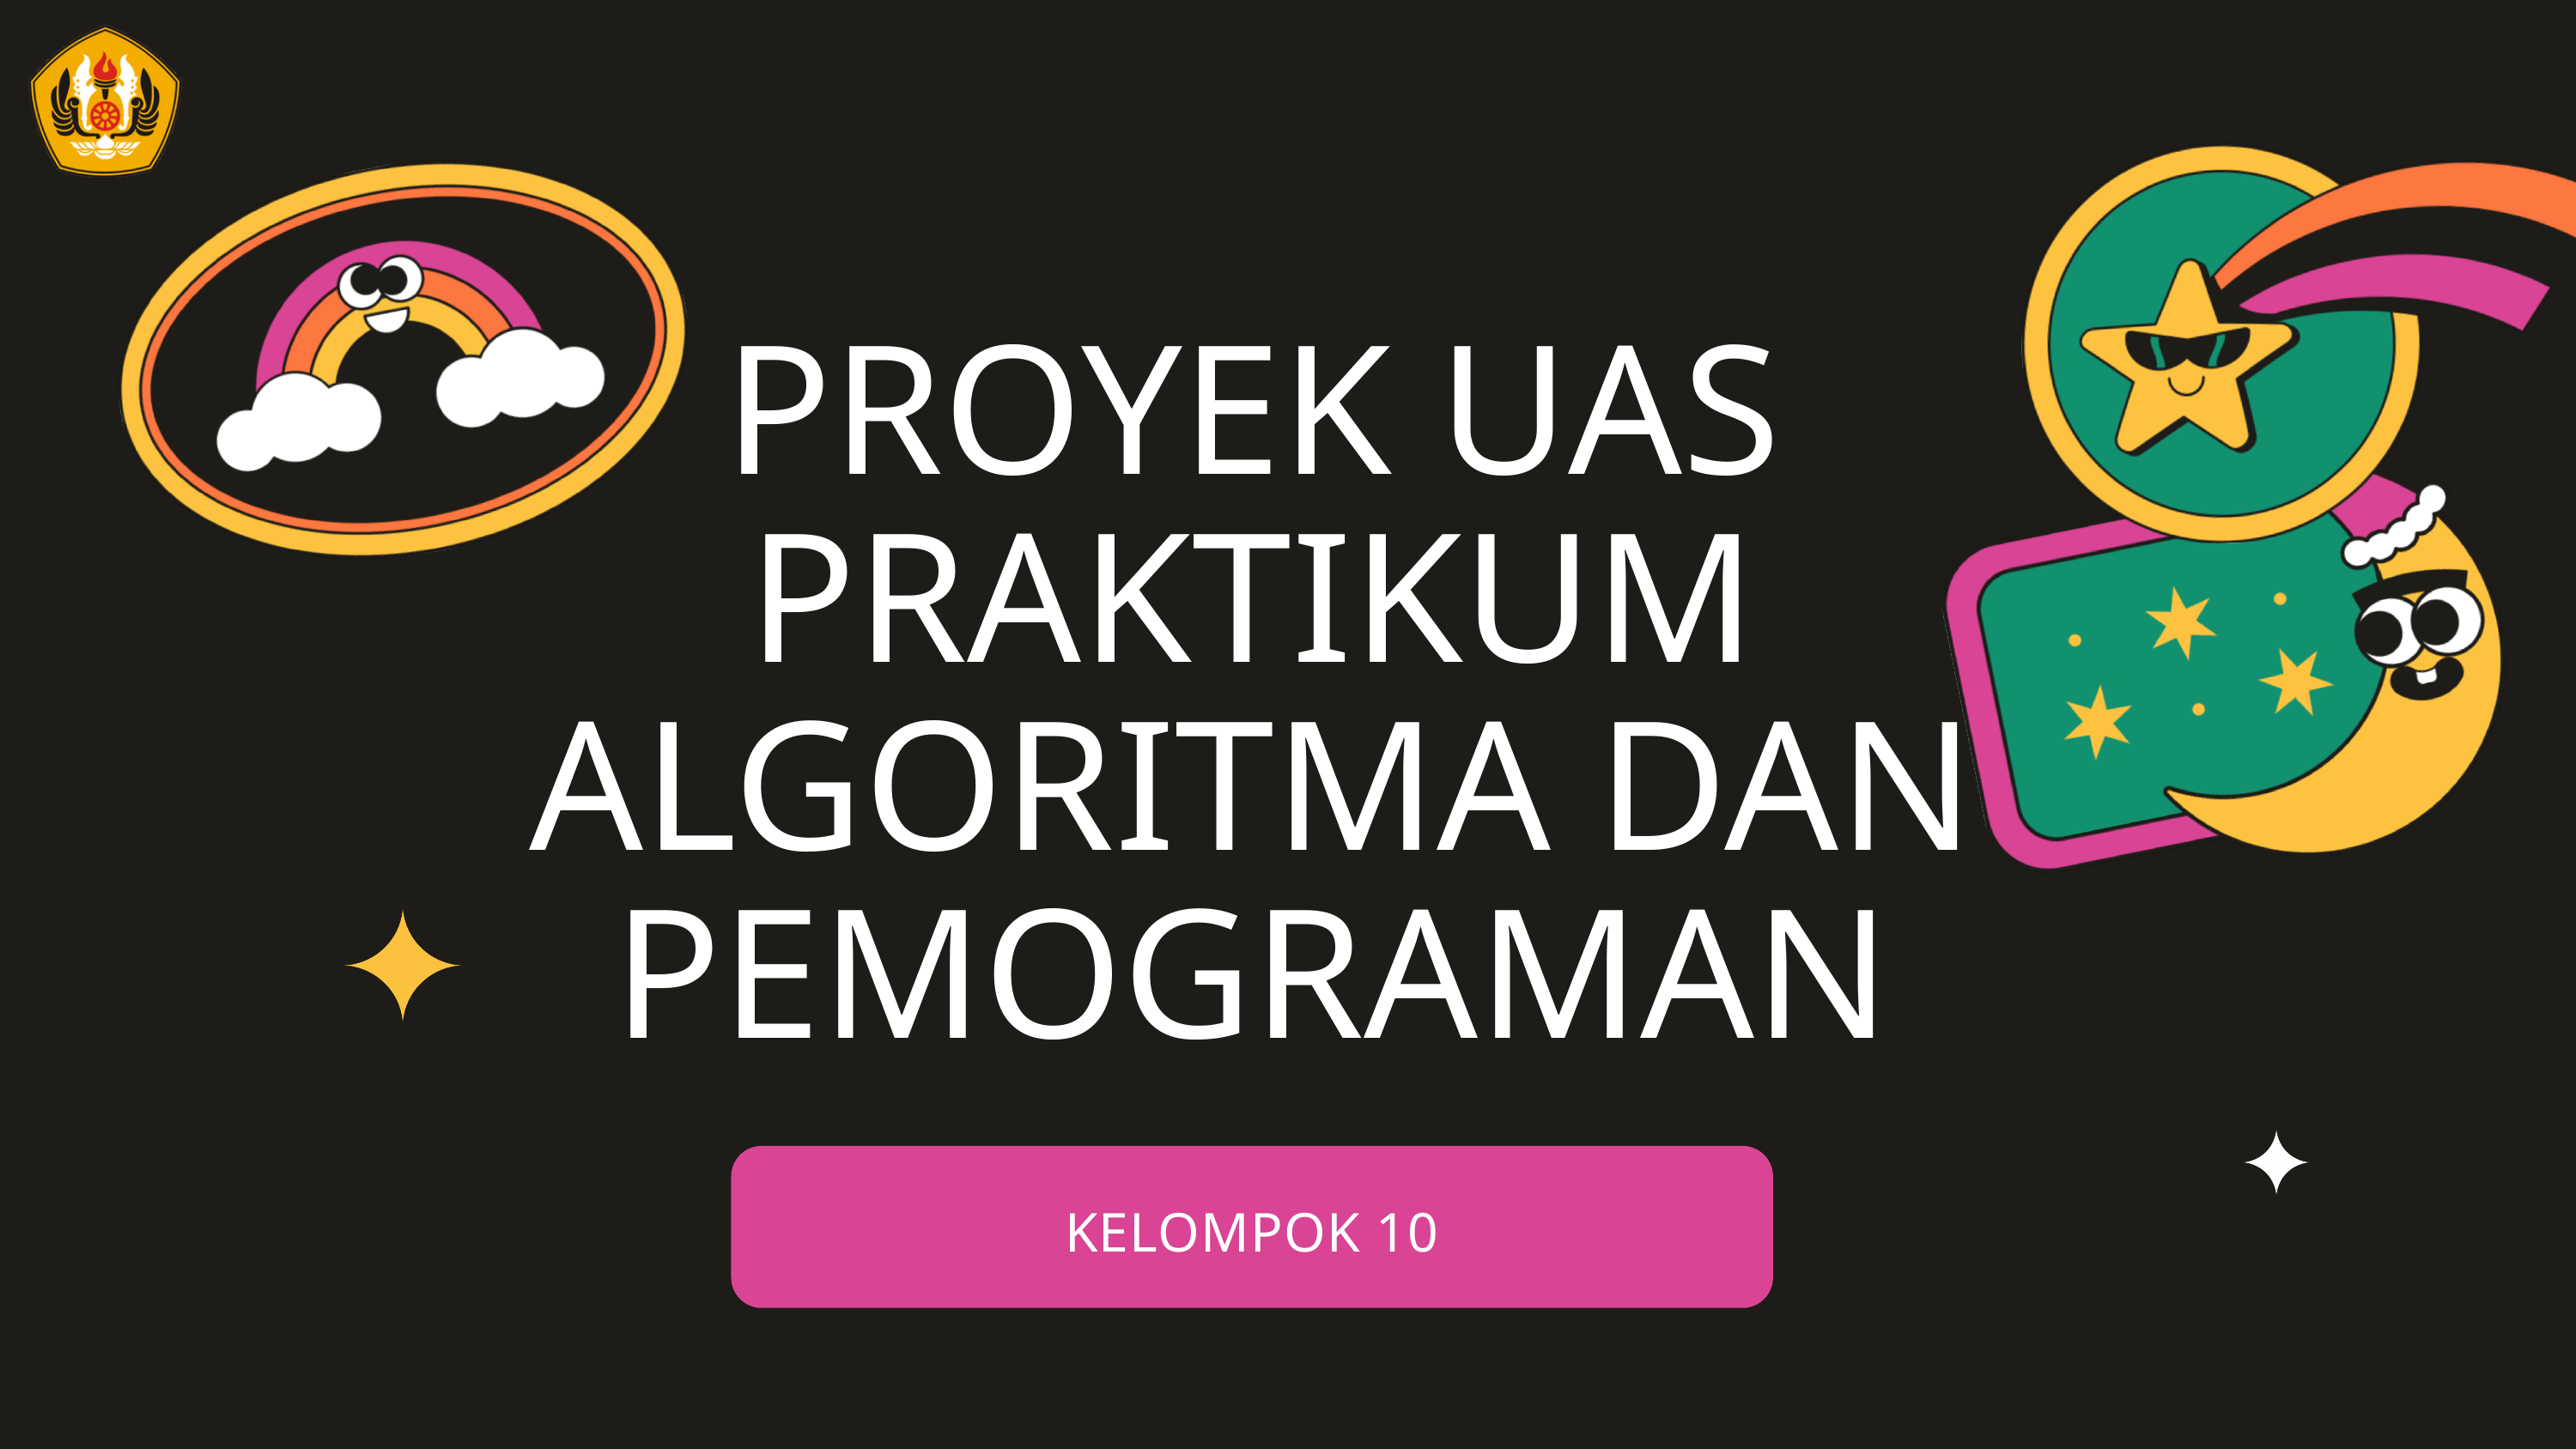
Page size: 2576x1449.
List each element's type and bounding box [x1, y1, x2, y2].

picture [6, 15, 690, 605]
picture [2014, 116, 2576, 941]
picture [2239, 1126, 2312, 1198]
text_box [463, 186, 2041, 1308]
picture [341, 904, 465, 1028]
